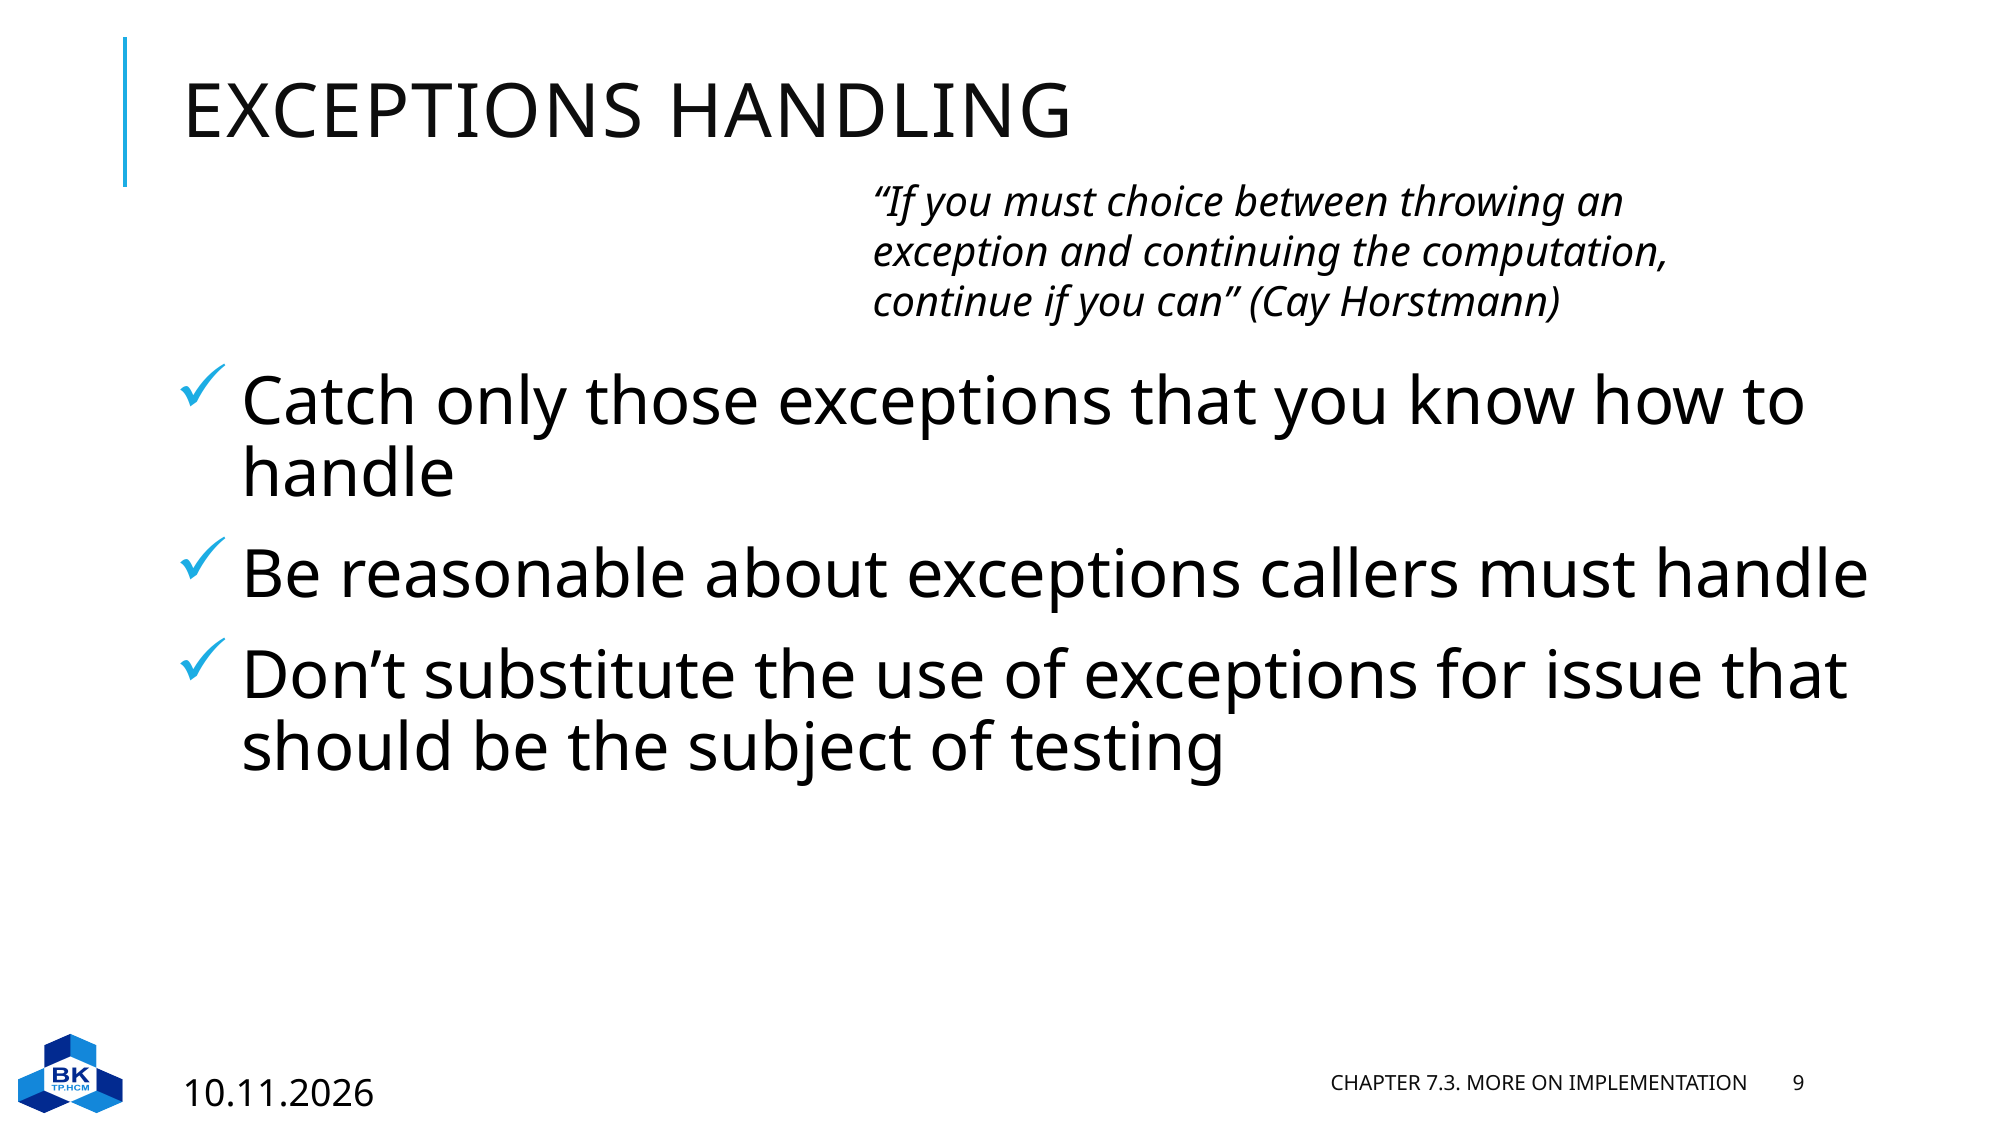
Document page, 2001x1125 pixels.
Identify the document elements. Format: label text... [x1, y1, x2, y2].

slide_number 9 [1777, 1061, 1938, 1107]
title Exceptions Handling [168, 15, 1938, 216]
list Catch only those exceptions that you know how to handle Be reasonable about exceptions callers must handle Don’t substitute the use of exceptions for issue that should be the subject of testing [168, 250, 1938, 1035]
text_box “If you must choice between throwing an exception and continuing the computation, continue if you can” (Cay Horstmann) [858, 167, 1750, 333]
picture [0, 1027, 143, 1125]
footer Chapter 7.3. More on Implementation [794, 1061, 1763, 1107]
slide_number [168, 1061, 522, 1107]
